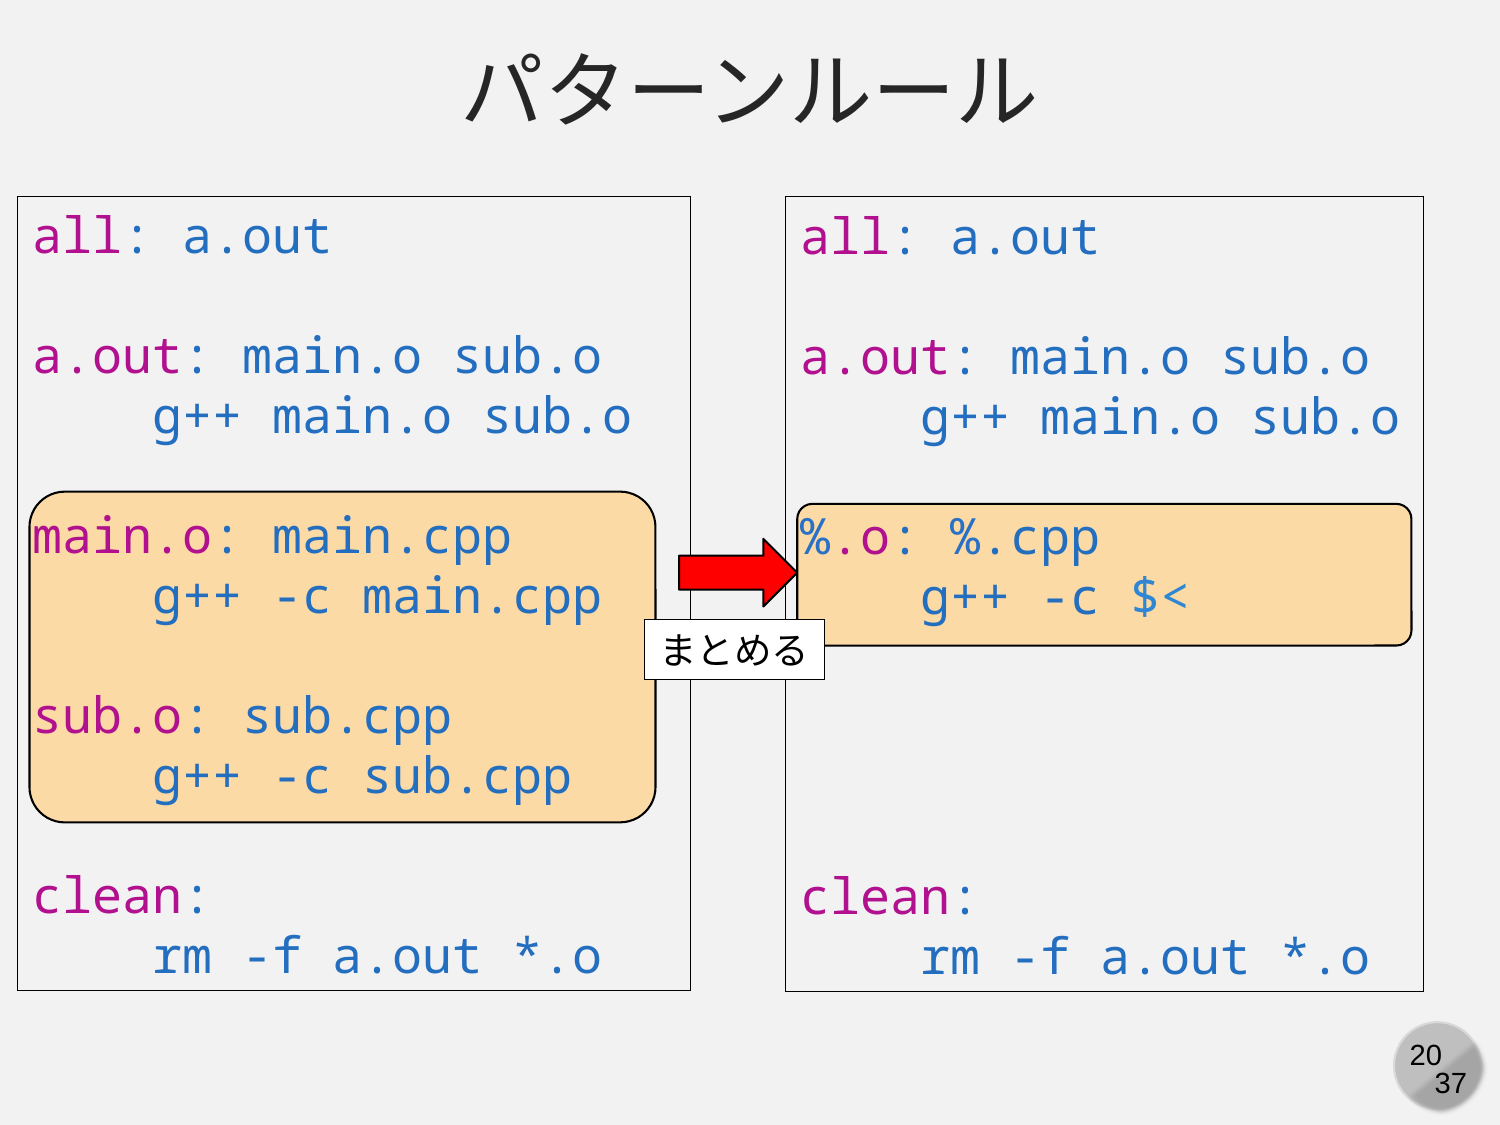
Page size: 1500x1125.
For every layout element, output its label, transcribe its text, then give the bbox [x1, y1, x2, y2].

text_box all: a.out a.out: main.o sub.o g++ main.o sub.o %.o: %.cpp g++ -c $< clean: rm -f a.out *.o [785, 196, 1424, 992]
text_box all: a.out a.out: main.o sub.o g++ main.o sub.o main.o: main.cpp g++ -c main.cpp sub.o: sub.cpp g++ -c sub.cpp clean: rm -f a.out *.o [17, 196, 691, 991]
text_box まとめる [644, 619, 825, 680]
list パターンルール [0, 31, 1500, 155]
text_box [678, 537, 798, 608]
